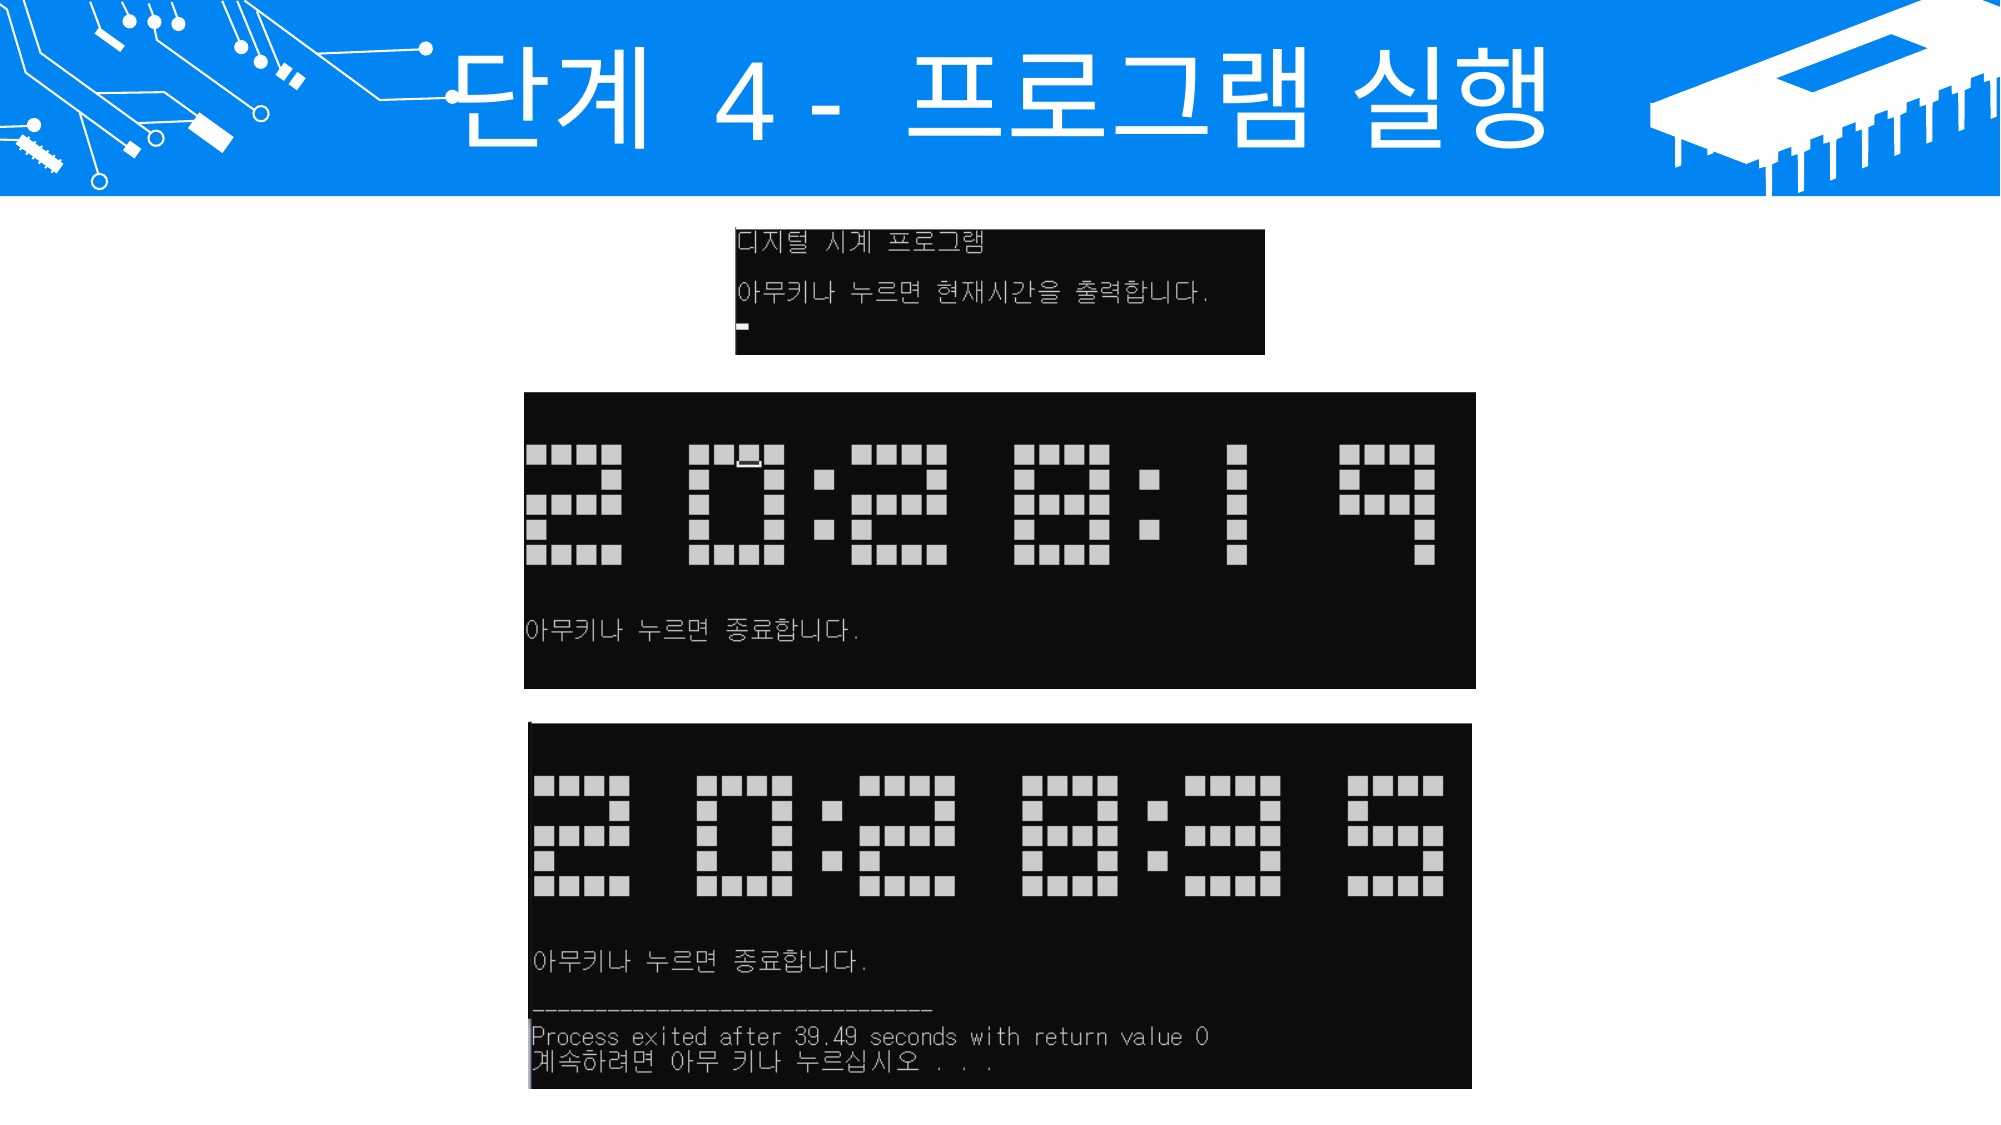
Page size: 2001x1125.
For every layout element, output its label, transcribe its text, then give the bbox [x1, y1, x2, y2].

picture [734, 227, 1265, 355]
picture [524, 391, 1476, 689]
picture [528, 721, 1472, 1089]
list 단계 4 - 프로그램 실행 [53, 44, 1952, 164]
